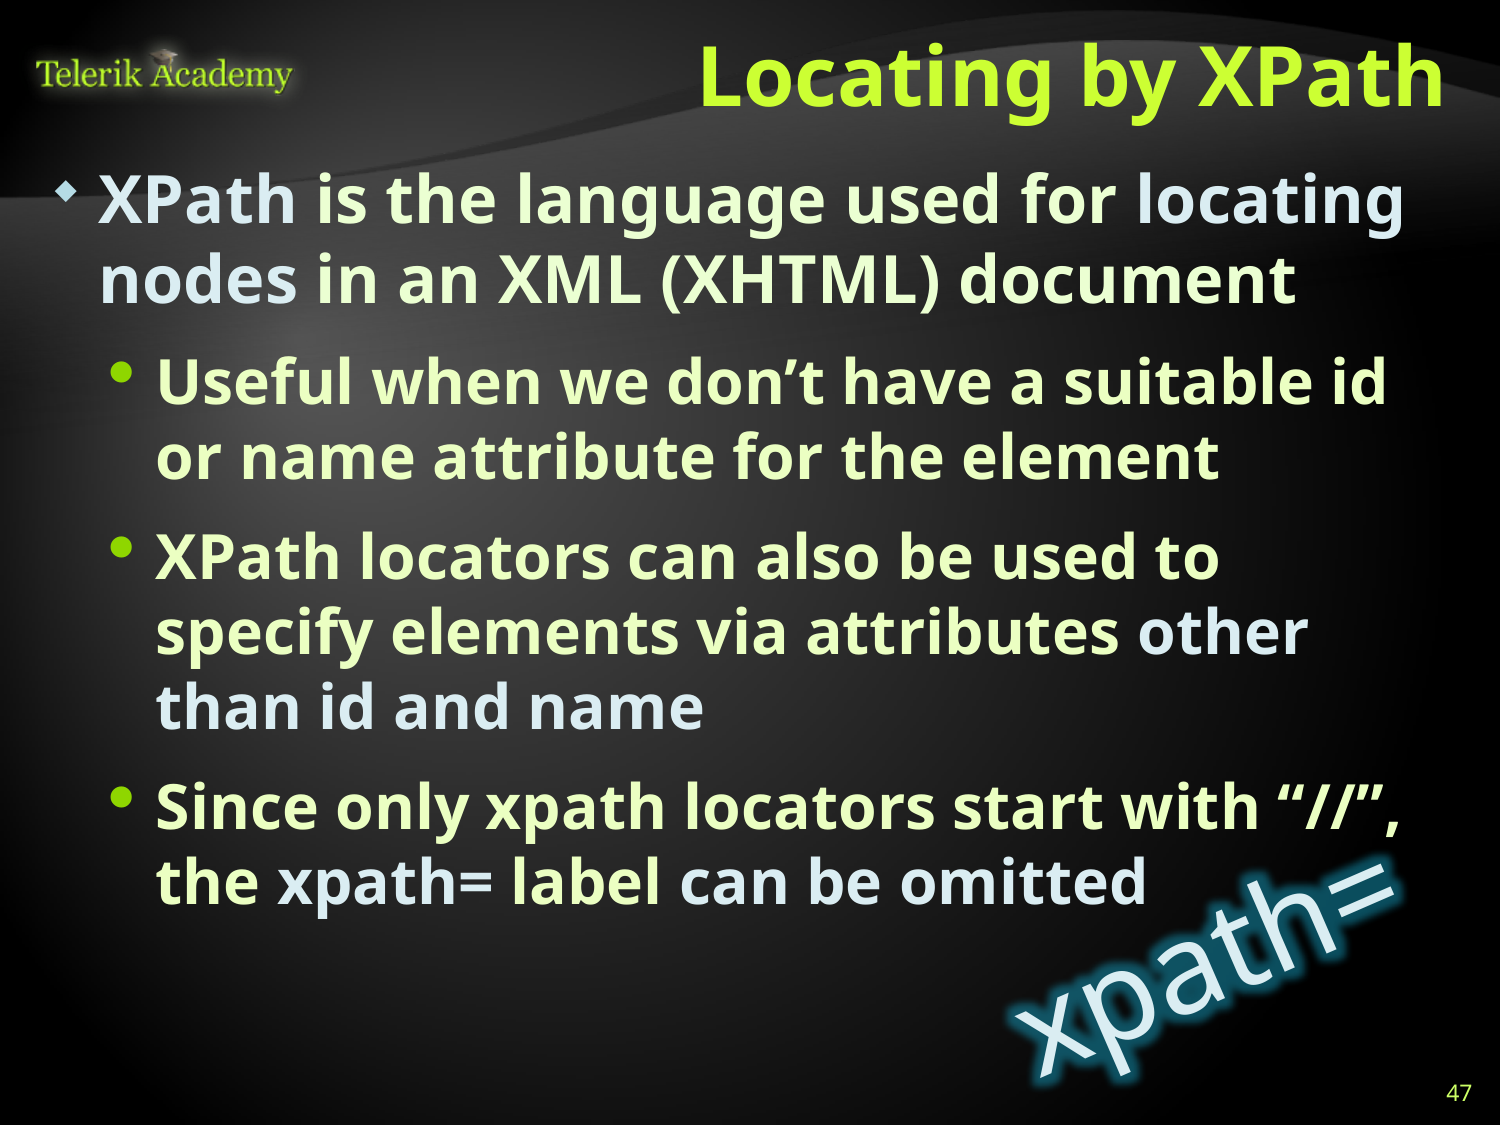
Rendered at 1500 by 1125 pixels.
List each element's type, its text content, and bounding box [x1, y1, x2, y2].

title Locating by XPath [300, 12, 1463, 149]
picture [0, 0, 1500, 1125]
list XPath is the language used for locating nodes in an XML (XHTML) document Useful when we don’t have a suitable id or name attribute for the element XPath locators can also be used to specify elements via attributes other than id and name Since only xpath locators start with “//”, the xpath= label can be omitted [37, 149, 1463, 1100]
slide_number 47 [1412, 1074, 1488, 1113]
text_box xpath= [972, 789, 1439, 1115]
